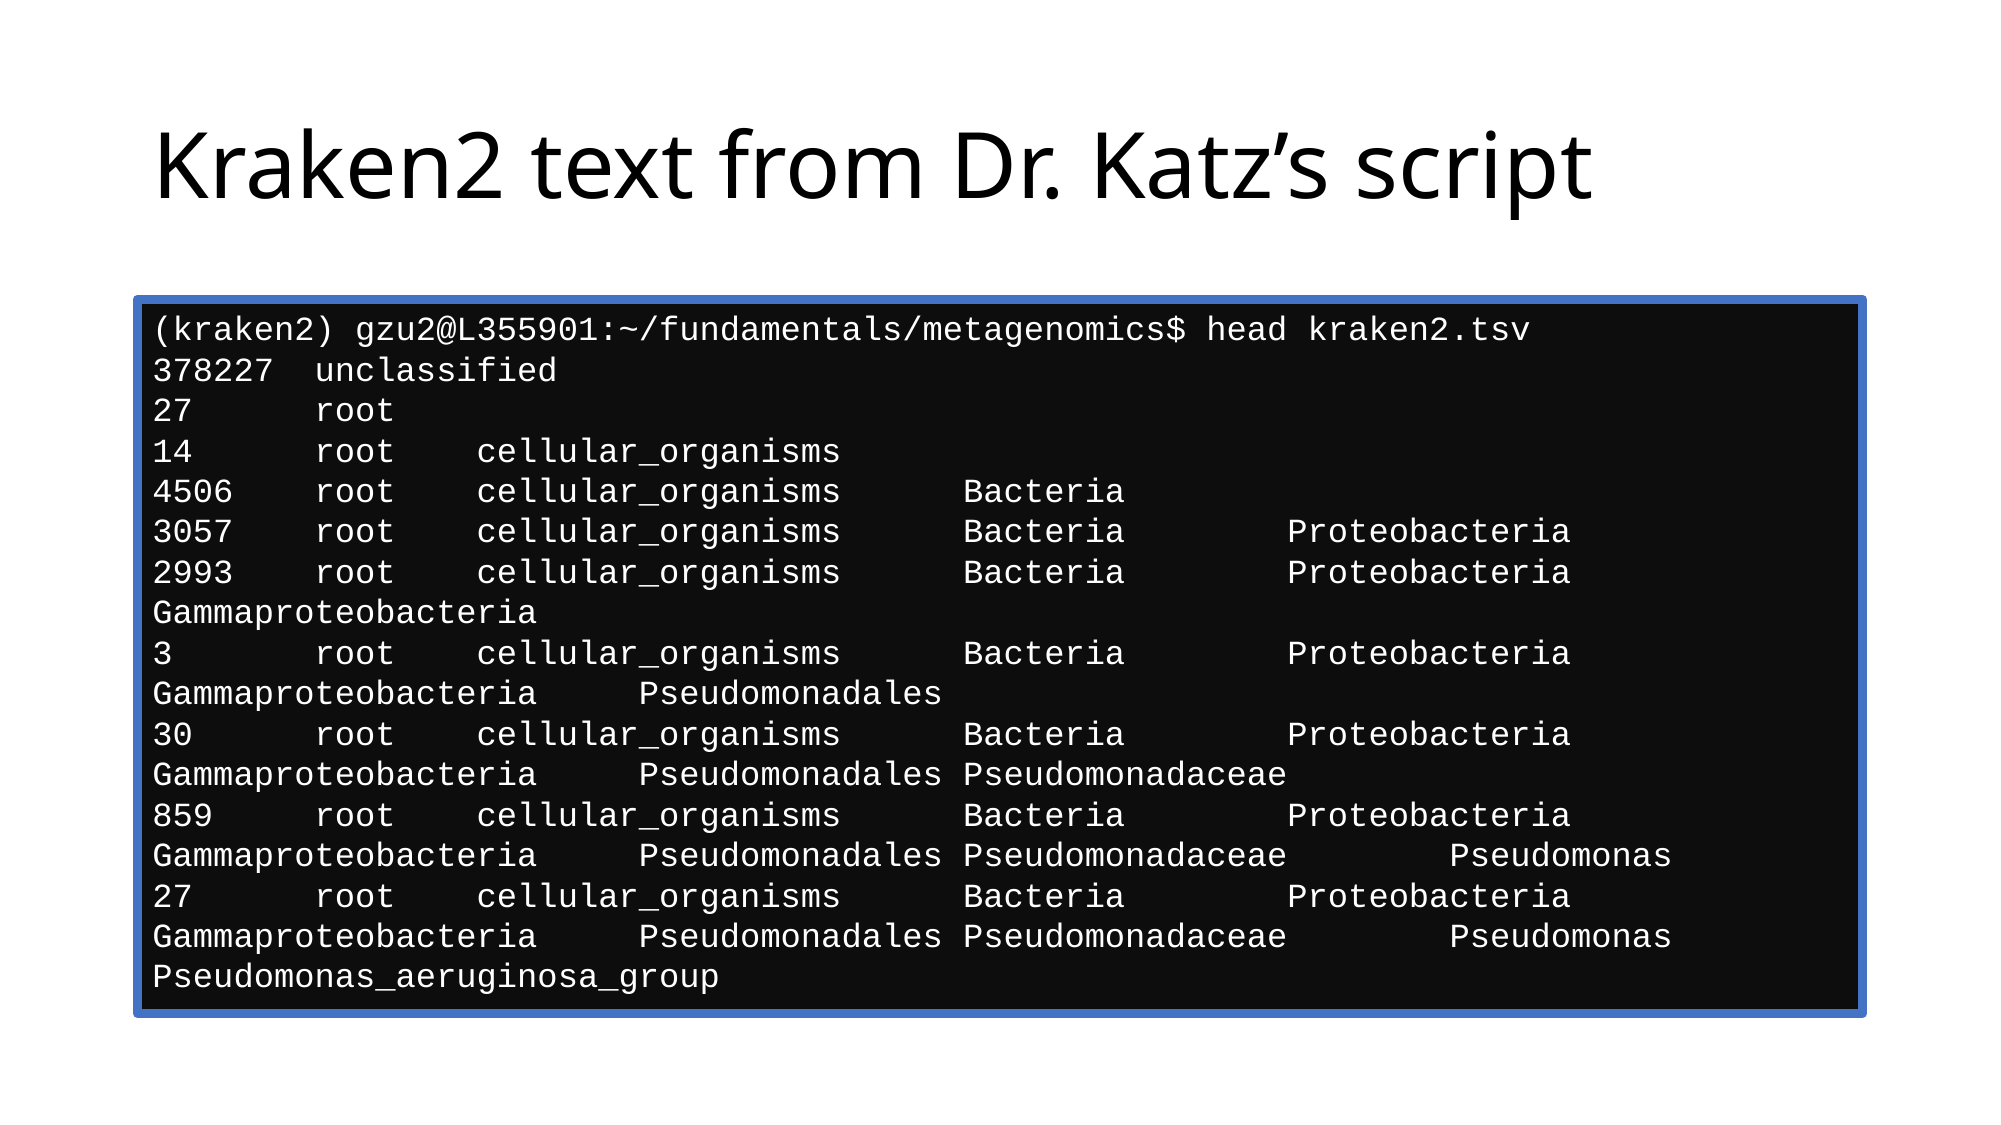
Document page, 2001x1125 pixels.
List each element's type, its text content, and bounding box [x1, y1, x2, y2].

list (kraken2) gzu2@L355901:~/fundamentals/metagenomics$ head kraken2.tsv 378227 unclassified 27 root 14 root cellular_organisms 4506 root cellular_organisms Bacteria 3057 root cellular_organisms Bacteria Proteobacteria 2993 root cellular_organisms Bacteria Proteobacteria Gammaproteobacteria 3 root cellular_organisms Bacteria Proteobacteria Gammaproteobacteria Pseudomonadales 30 root cellular_organisms Bacteria Proteobacteria Gammaproteobacteria Pseudomonadales Pseudomonadaceae 859 root cellular_organisms Bacteria Proteobacteria Gammaproteobacteria Pseudomonadales Pseudomonadaceae Pseudomonas 27 root cellular_organisms Bacteria Proteobacteria Gammaproteobacteria Pseudomonadales Pseudomonadaceae Pseudomonas Pseudomonas_aeruginosa_group [137, 299, 1863, 1014]
title Kraken2 text from Dr. Katz’s script [137, 59, 1863, 278]
